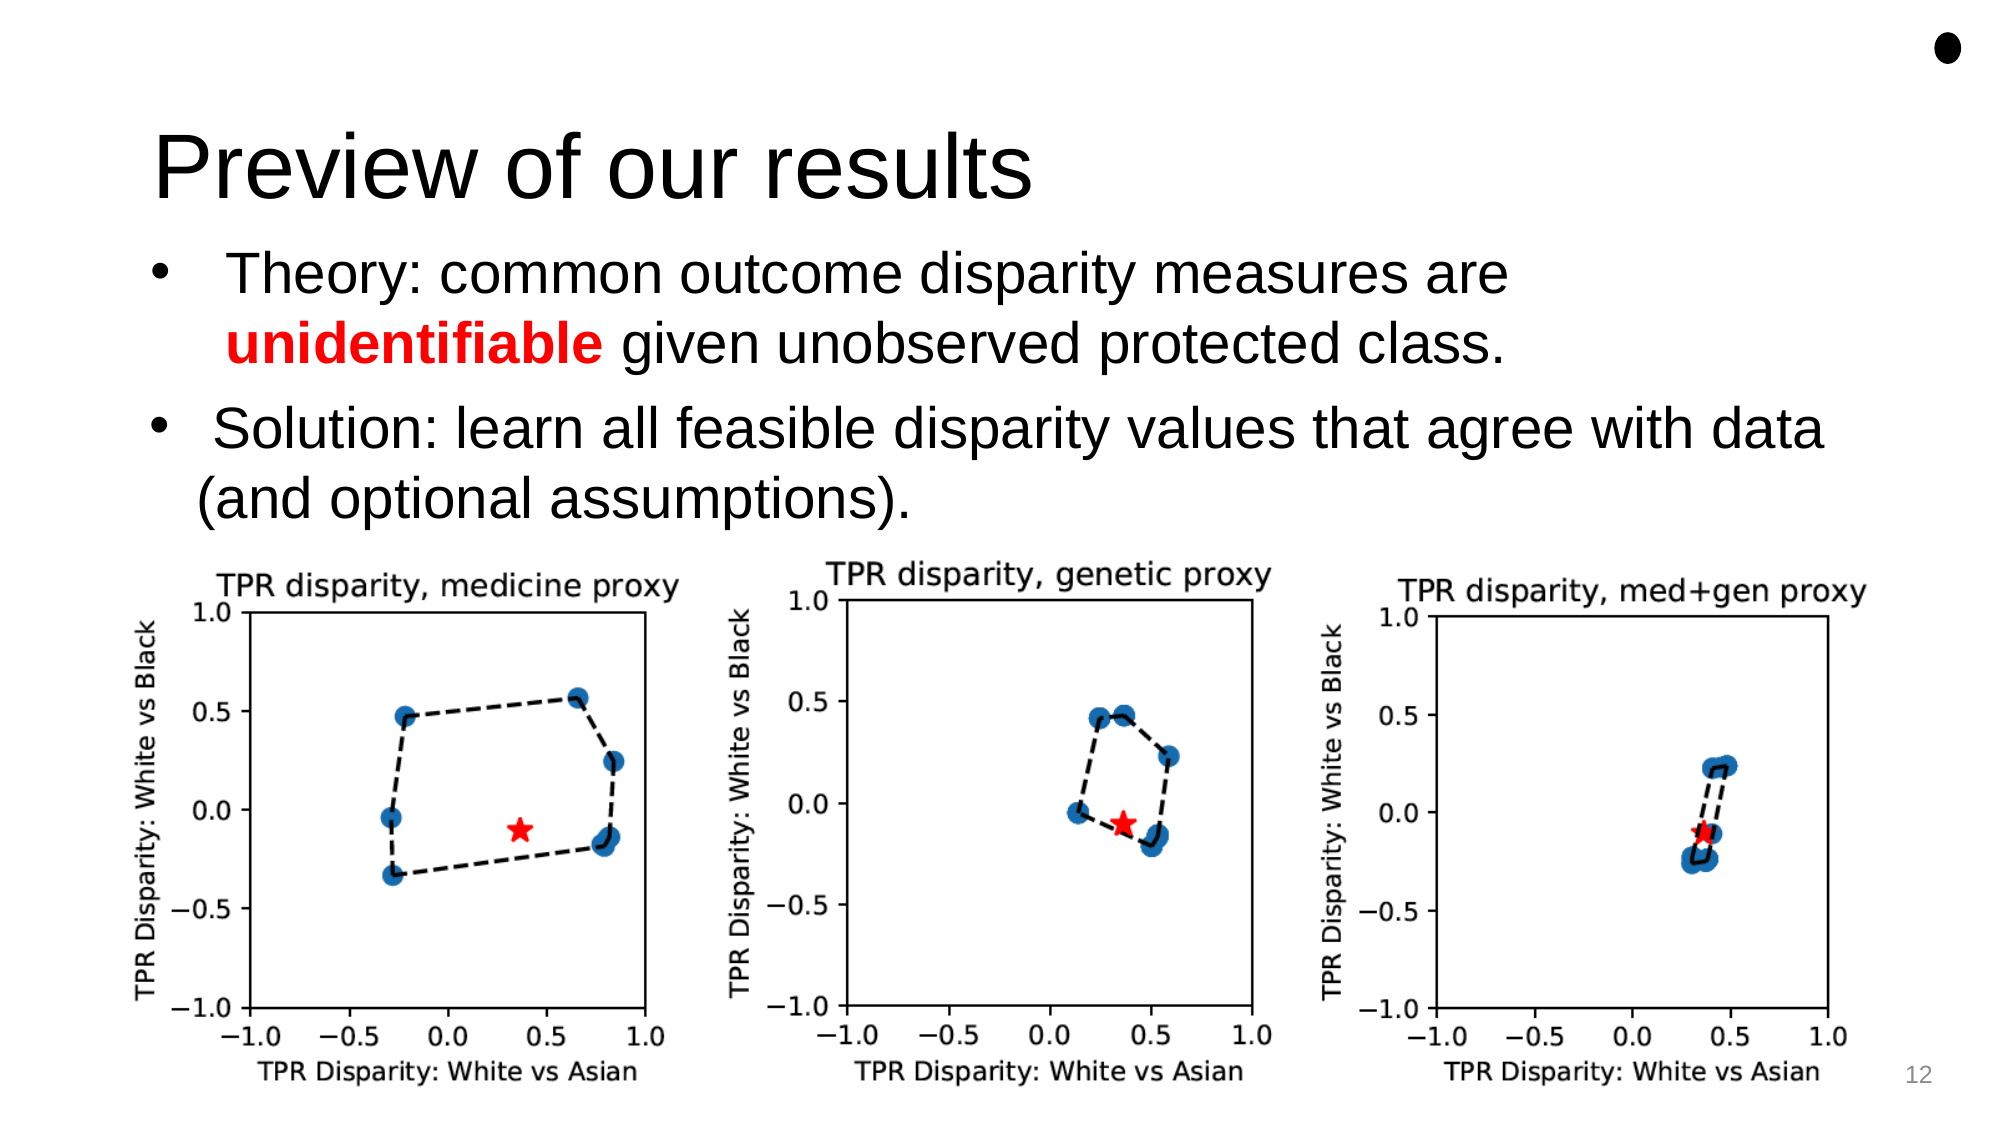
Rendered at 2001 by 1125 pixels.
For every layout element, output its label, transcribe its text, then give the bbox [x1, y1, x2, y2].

picture [117, 554, 1899, 1103]
text_box Solution: learn all feasible disparity values that agree with data (and optional assumptions). [134, 382, 1881, 554]
text_box 12 [1497, 1043, 1948, 1104]
title Preview of our results [137, 59, 1863, 227]
text_box [1934, 32, 1962, 64]
text_box Theory: common outcome disparity measures are unidentifiable given unobserved protected class. [136, 227, 1895, 383]
